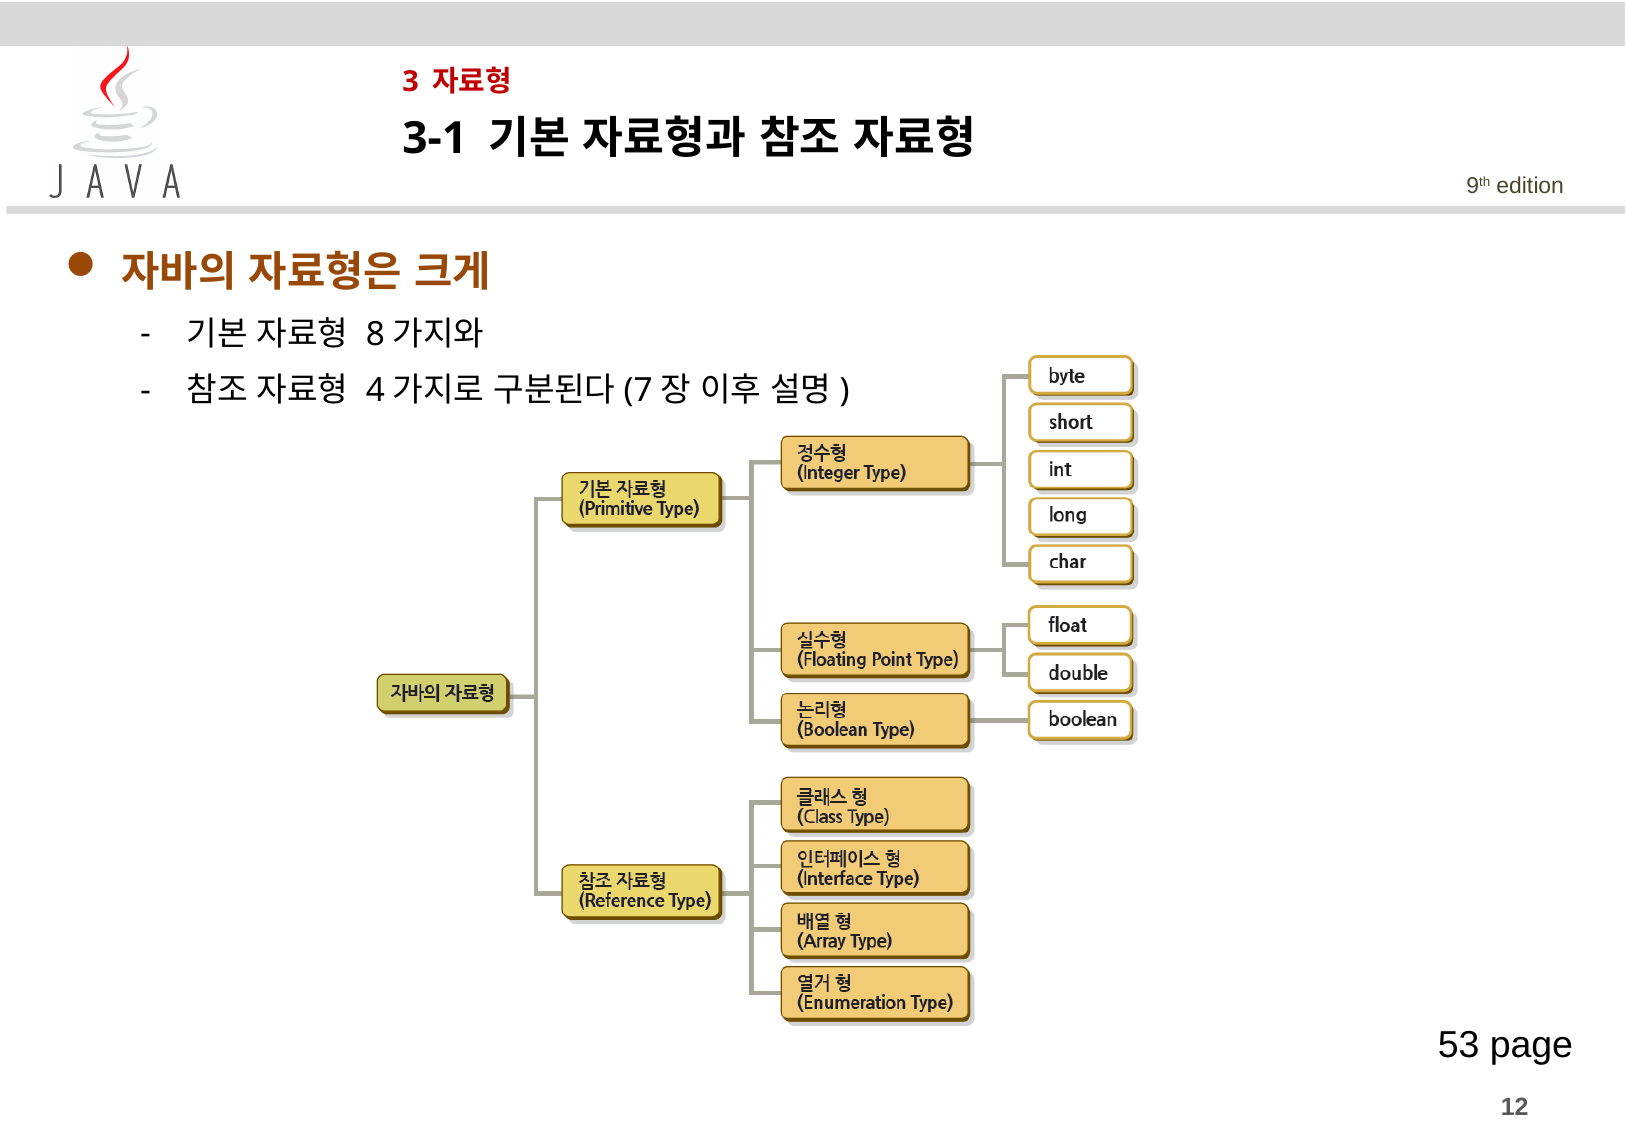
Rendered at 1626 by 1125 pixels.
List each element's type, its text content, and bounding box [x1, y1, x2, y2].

list 자바의 자료형은 크게 기본 자료형 8가지와 참조 자료형 4가지로 구분된다(7장 이후 설명) [48, 223, 1564, 1064]
text_box 53 page [1423, 1012, 1588, 1073]
title 3 자료형 [387, 54, 1393, 105]
slide_number 12 [1164, 1074, 1544, 1125]
picture [49, 164, 180, 198]
picture [73, 46, 157, 158]
list 3-1 기본 자료형과 참조 자료형 [387, 101, 1545, 171]
picture [339, 325, 1179, 1041]
